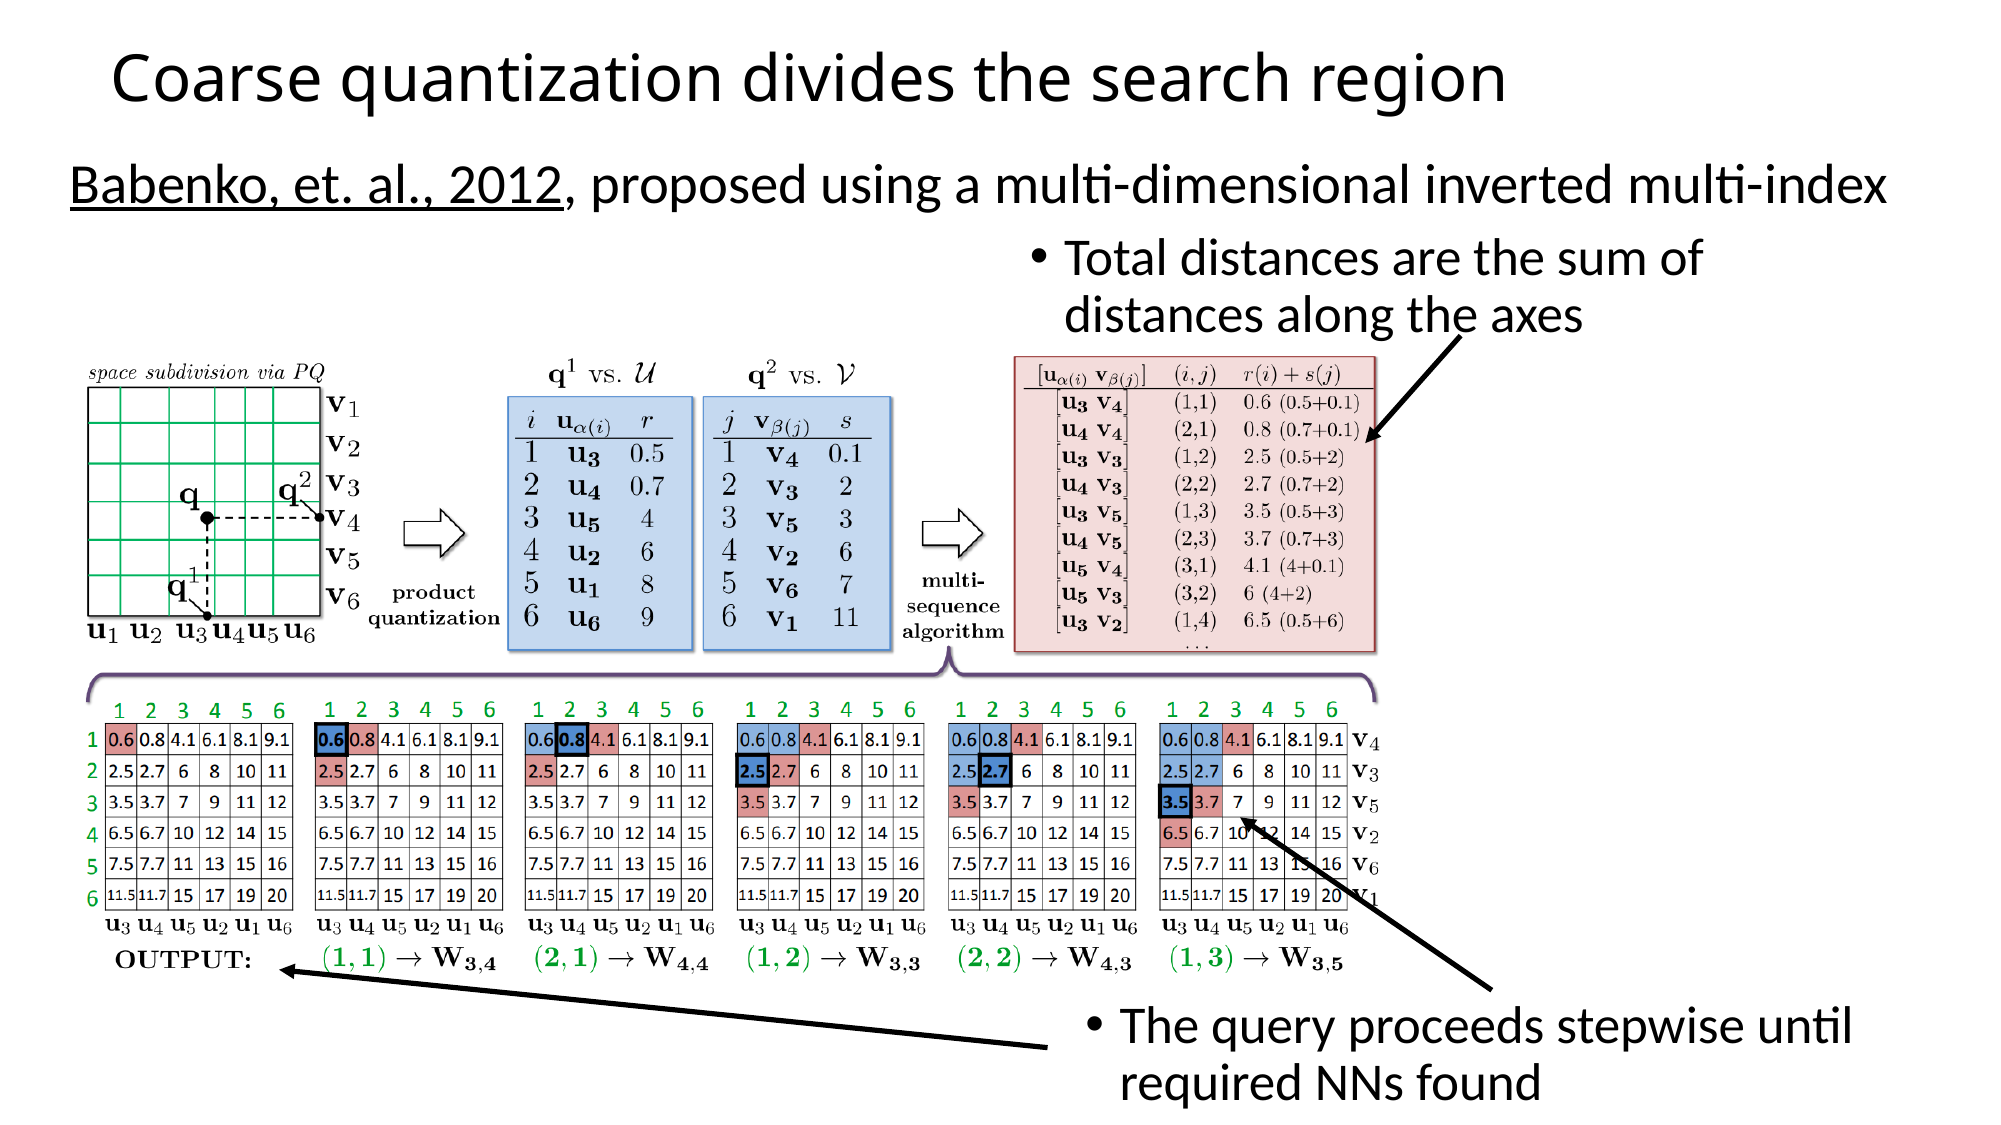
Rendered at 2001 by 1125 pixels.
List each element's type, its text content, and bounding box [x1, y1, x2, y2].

text_box Total distances are the sum of distances along the axes [1015, 222, 1858, 352]
picture [70, 351, 1402, 978]
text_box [1240, 817, 1492, 991]
text_box The query proceeds stepwise until required NNs found [1070, 990, 1914, 1120]
list Babenko, et. al., 2012, proposed using a multi-dimensional inverted multi-index [54, 146, 1914, 283]
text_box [1365, 335, 1461, 444]
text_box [279, 969, 1048, 1048]
title Coarse quantization divides the search region [95, 36, 1821, 124]
